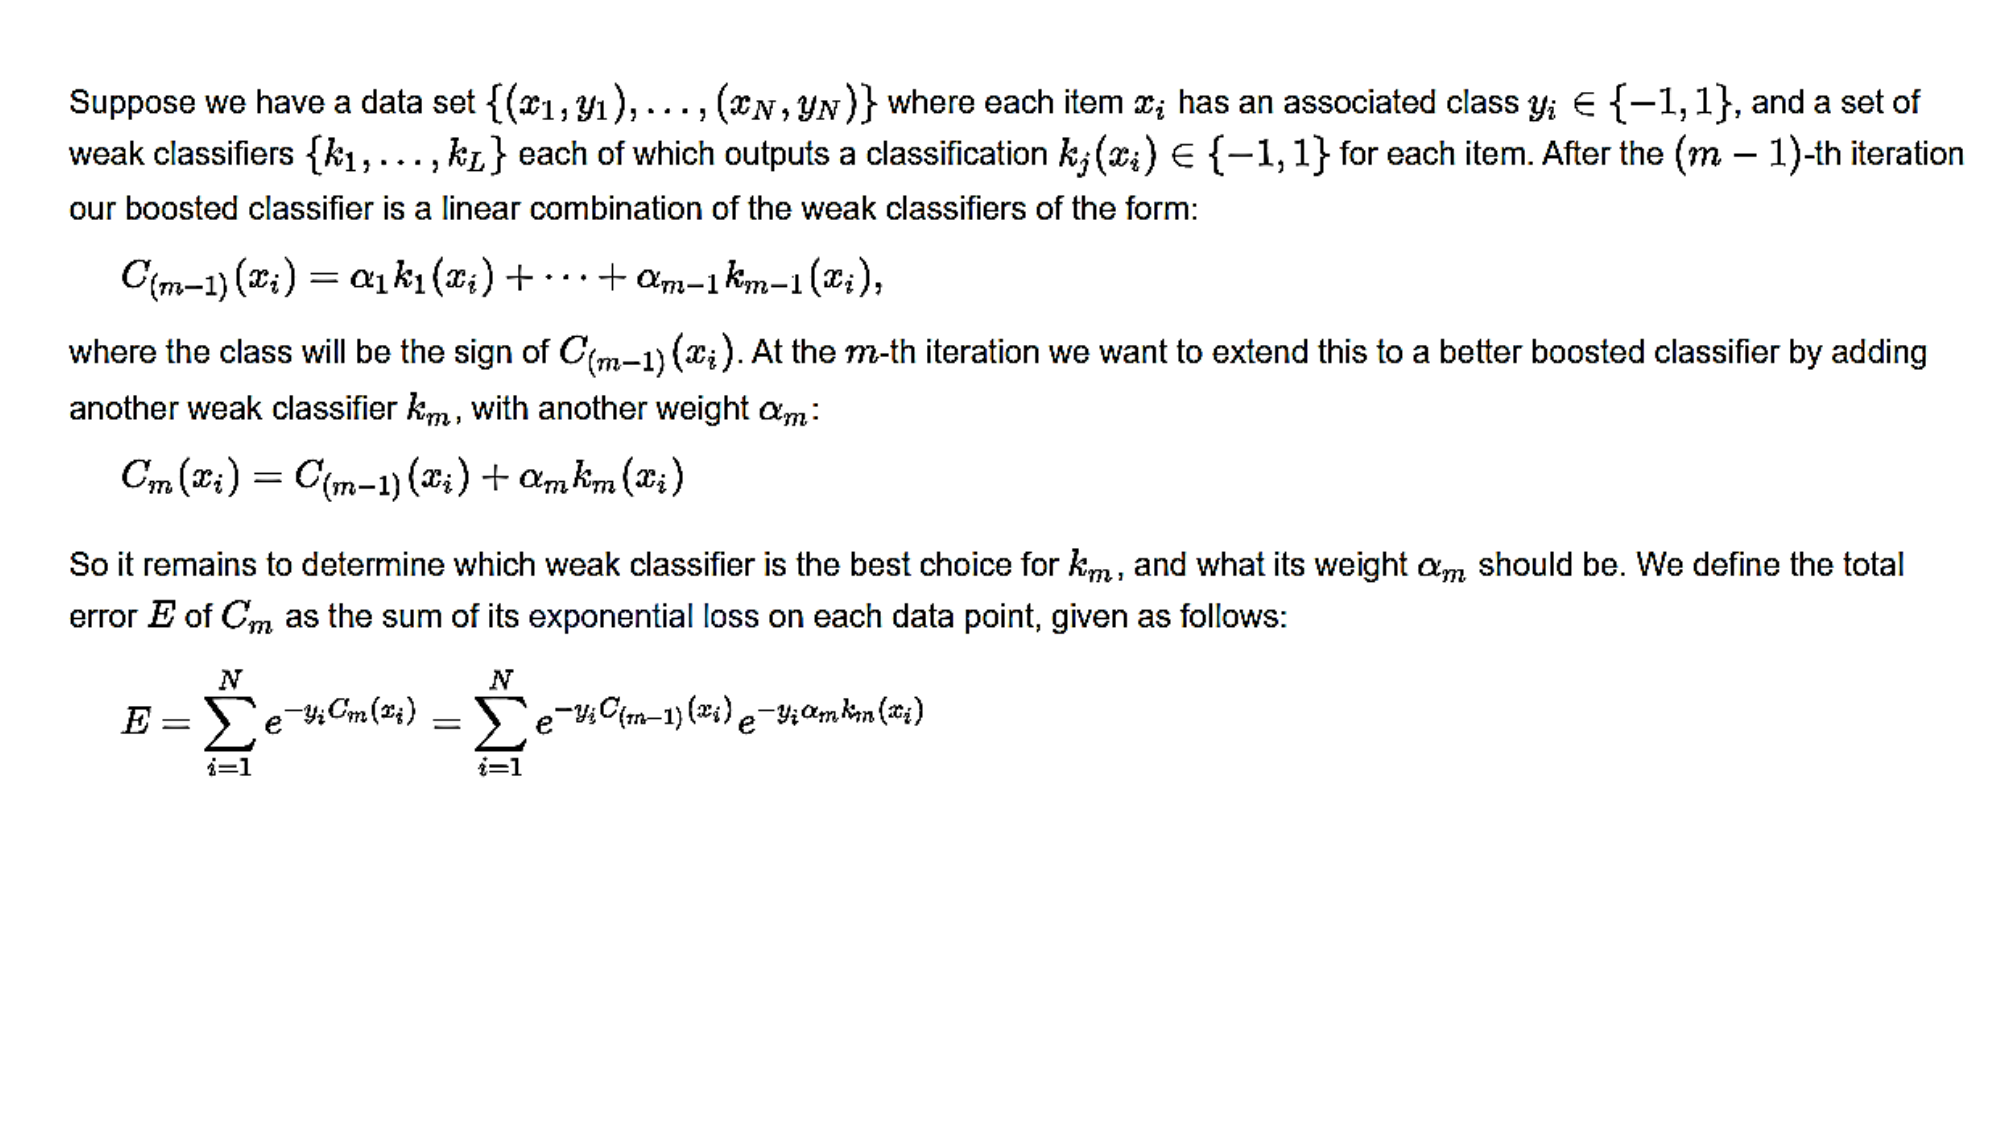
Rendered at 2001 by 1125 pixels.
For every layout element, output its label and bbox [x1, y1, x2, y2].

picture [42, 62, 2000, 813]
